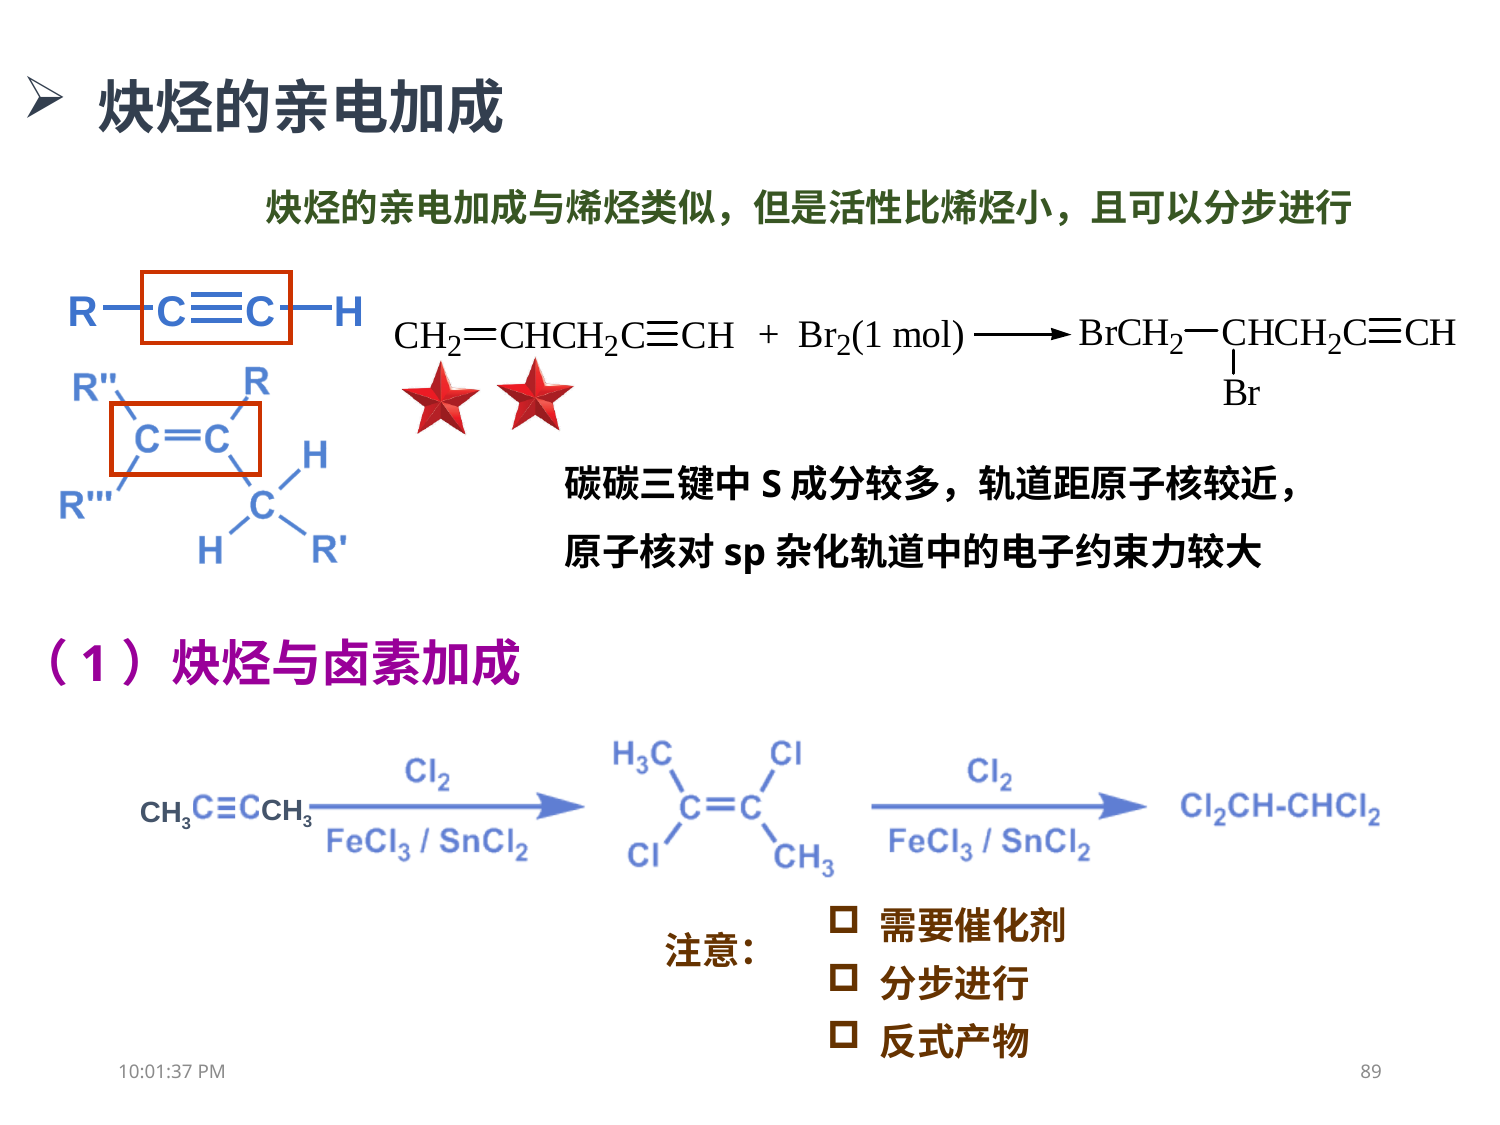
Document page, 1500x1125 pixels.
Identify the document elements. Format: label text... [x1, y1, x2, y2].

slide_number 89 [1200, 1042, 1397, 1103]
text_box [649, 888, 1200, 1103]
text_box 碳碳三键中S成分较多，轨道距原子核较近，原子核对sp杂化轨道中的电子约束力较大 [549, 430, 1300, 581]
text_box （1）炔烃与卤素加成 [4, 624, 537, 699]
text_box 炔烃的亲电加成与烯烃类似，但是活性比烯烃小，且可以分步进行 [251, 176, 1369, 237]
picture [399, 360, 481, 436]
picture [494, 356, 575, 433]
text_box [30, 272, 386, 588]
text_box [124, 730, 1412, 888]
text_box 炔烃的亲电加成 [7, 62, 521, 148]
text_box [393, 316, 1457, 406]
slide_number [103, 1042, 441, 1103]
